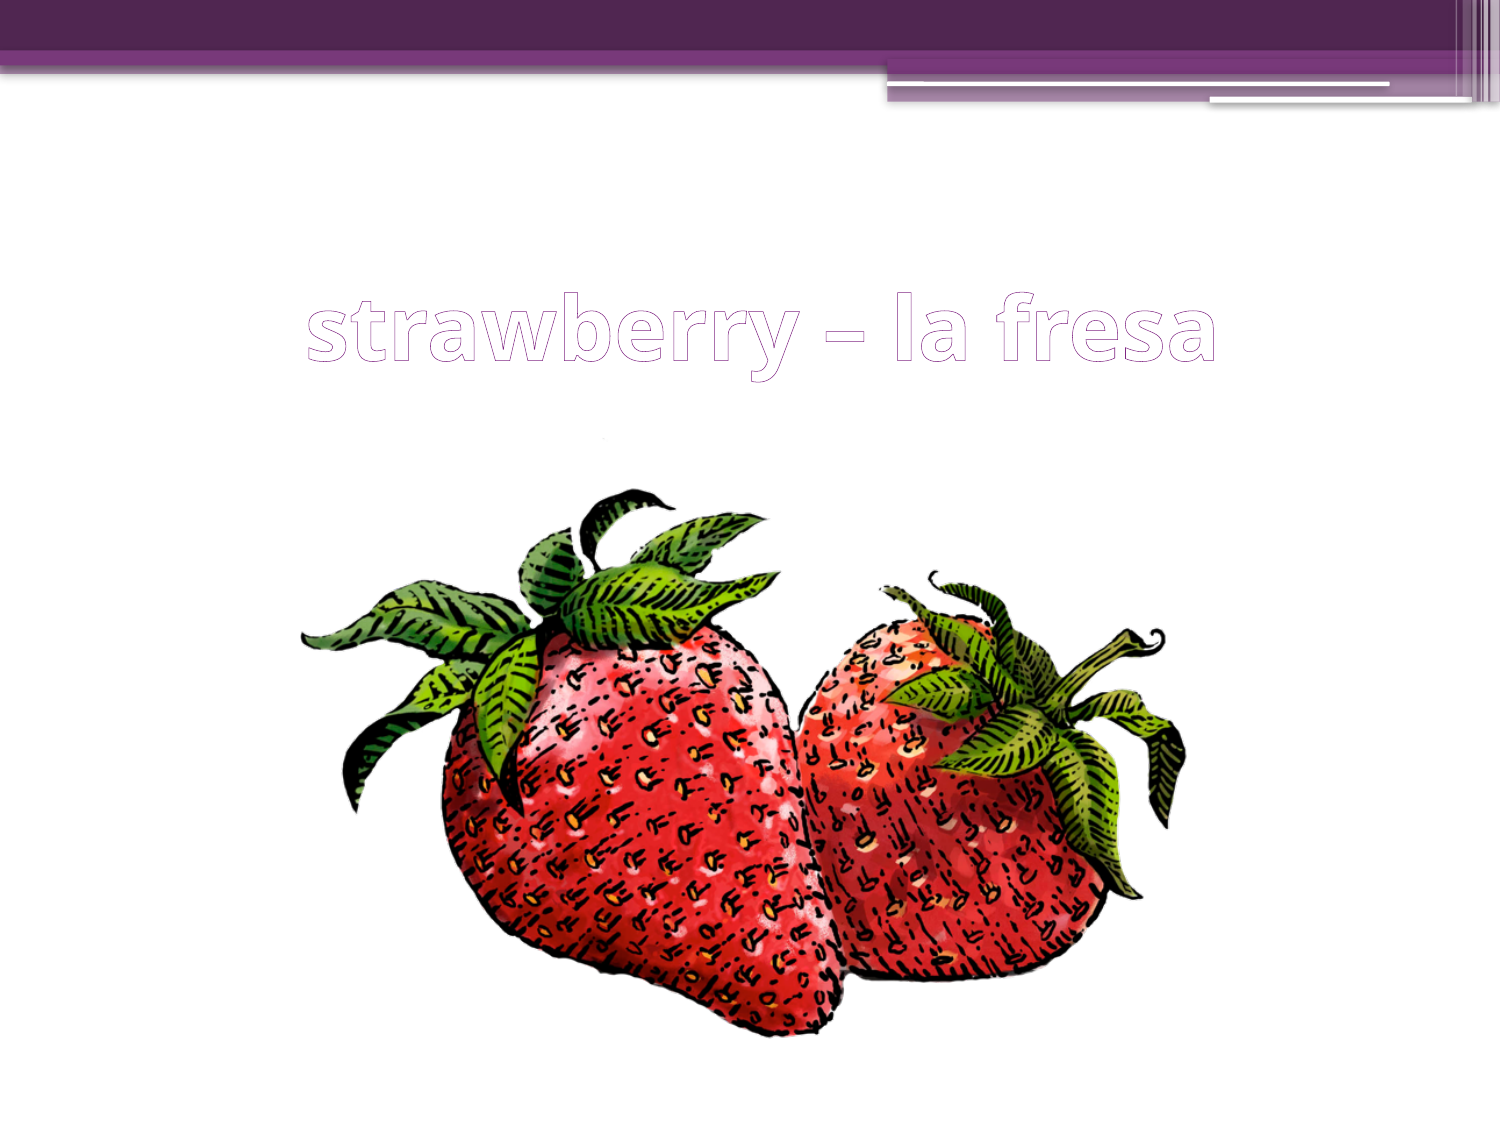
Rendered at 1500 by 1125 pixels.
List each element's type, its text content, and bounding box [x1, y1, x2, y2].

title strawberry – la fresa [125, 162, 1400, 386]
picture [299, 437, 1188, 1040]
